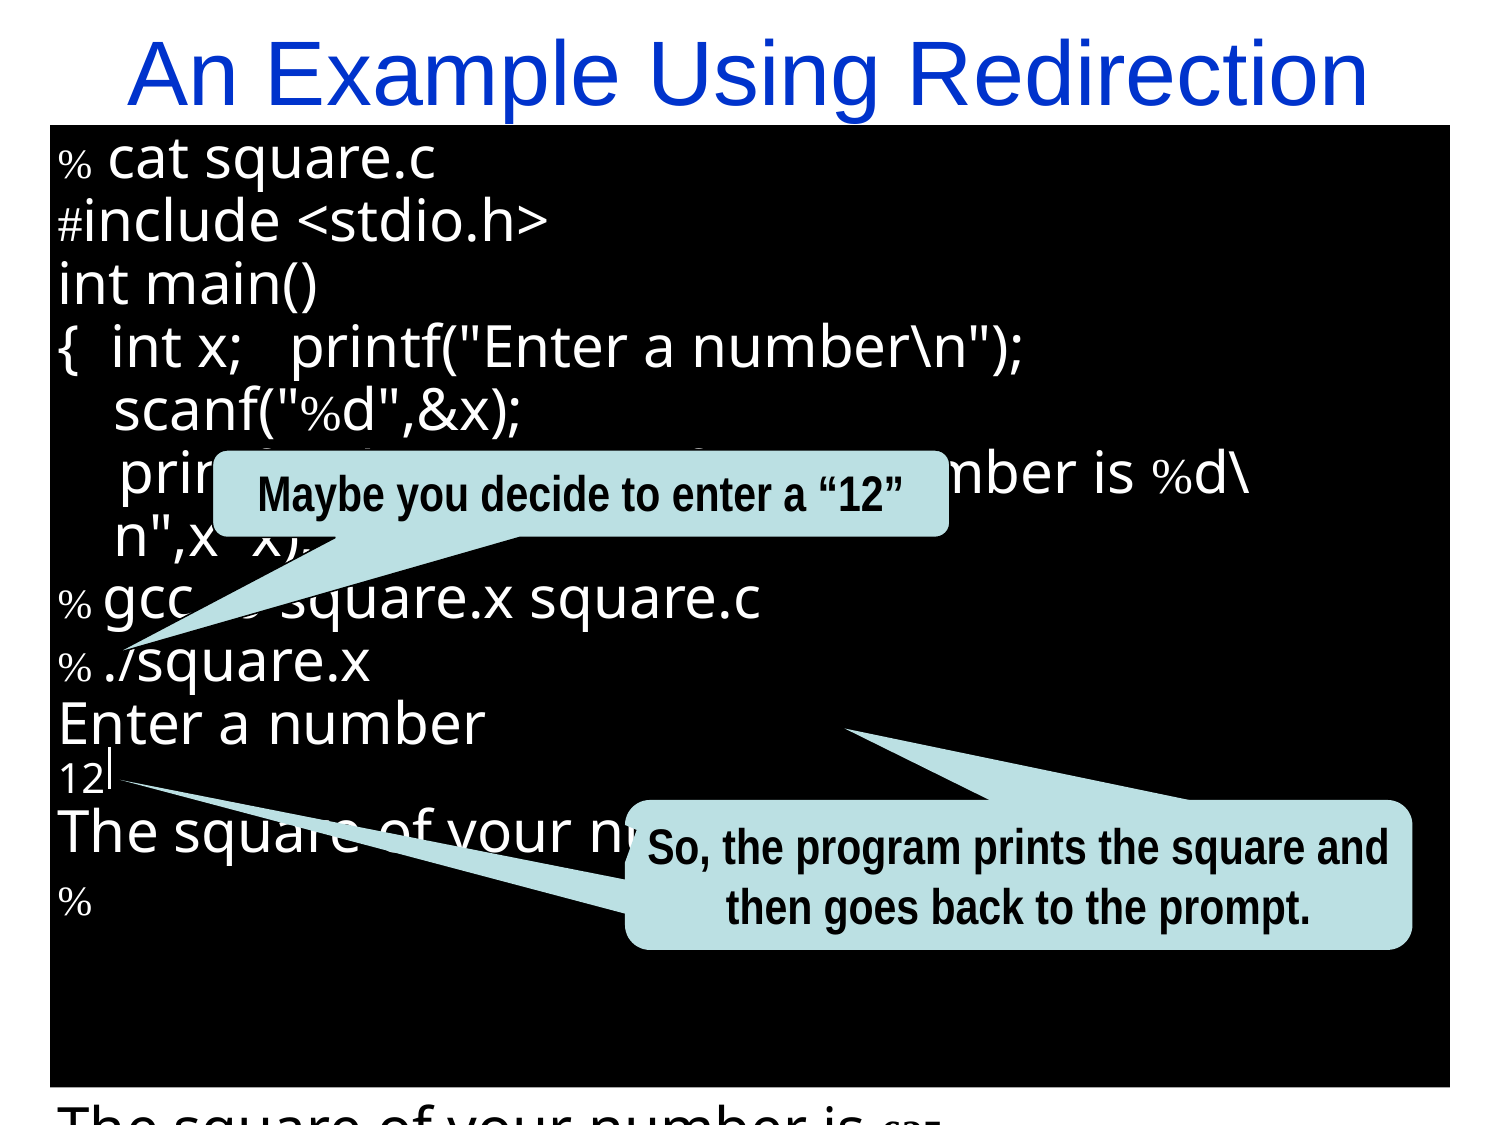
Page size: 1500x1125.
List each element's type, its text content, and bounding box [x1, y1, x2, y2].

text_box Maybe you decide to enter a “12” [114, 449, 950, 654]
title An Example Using Redirection [37, 0, 1463, 138]
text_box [112, 741, 1413, 951]
list % cat square.c #include <stdio.h> int main() { int x; printf("Enter a number\n"); scanf("%d",&x); printf ("The square of your number is %d\n",x*x); } % gcc -o square.x square.c % ./square.x Enter a number 12 The square of your number is 144 % cat 25 % ./ < Enter a number The square of your number is 625 % [49, 124, 1451, 1088]
